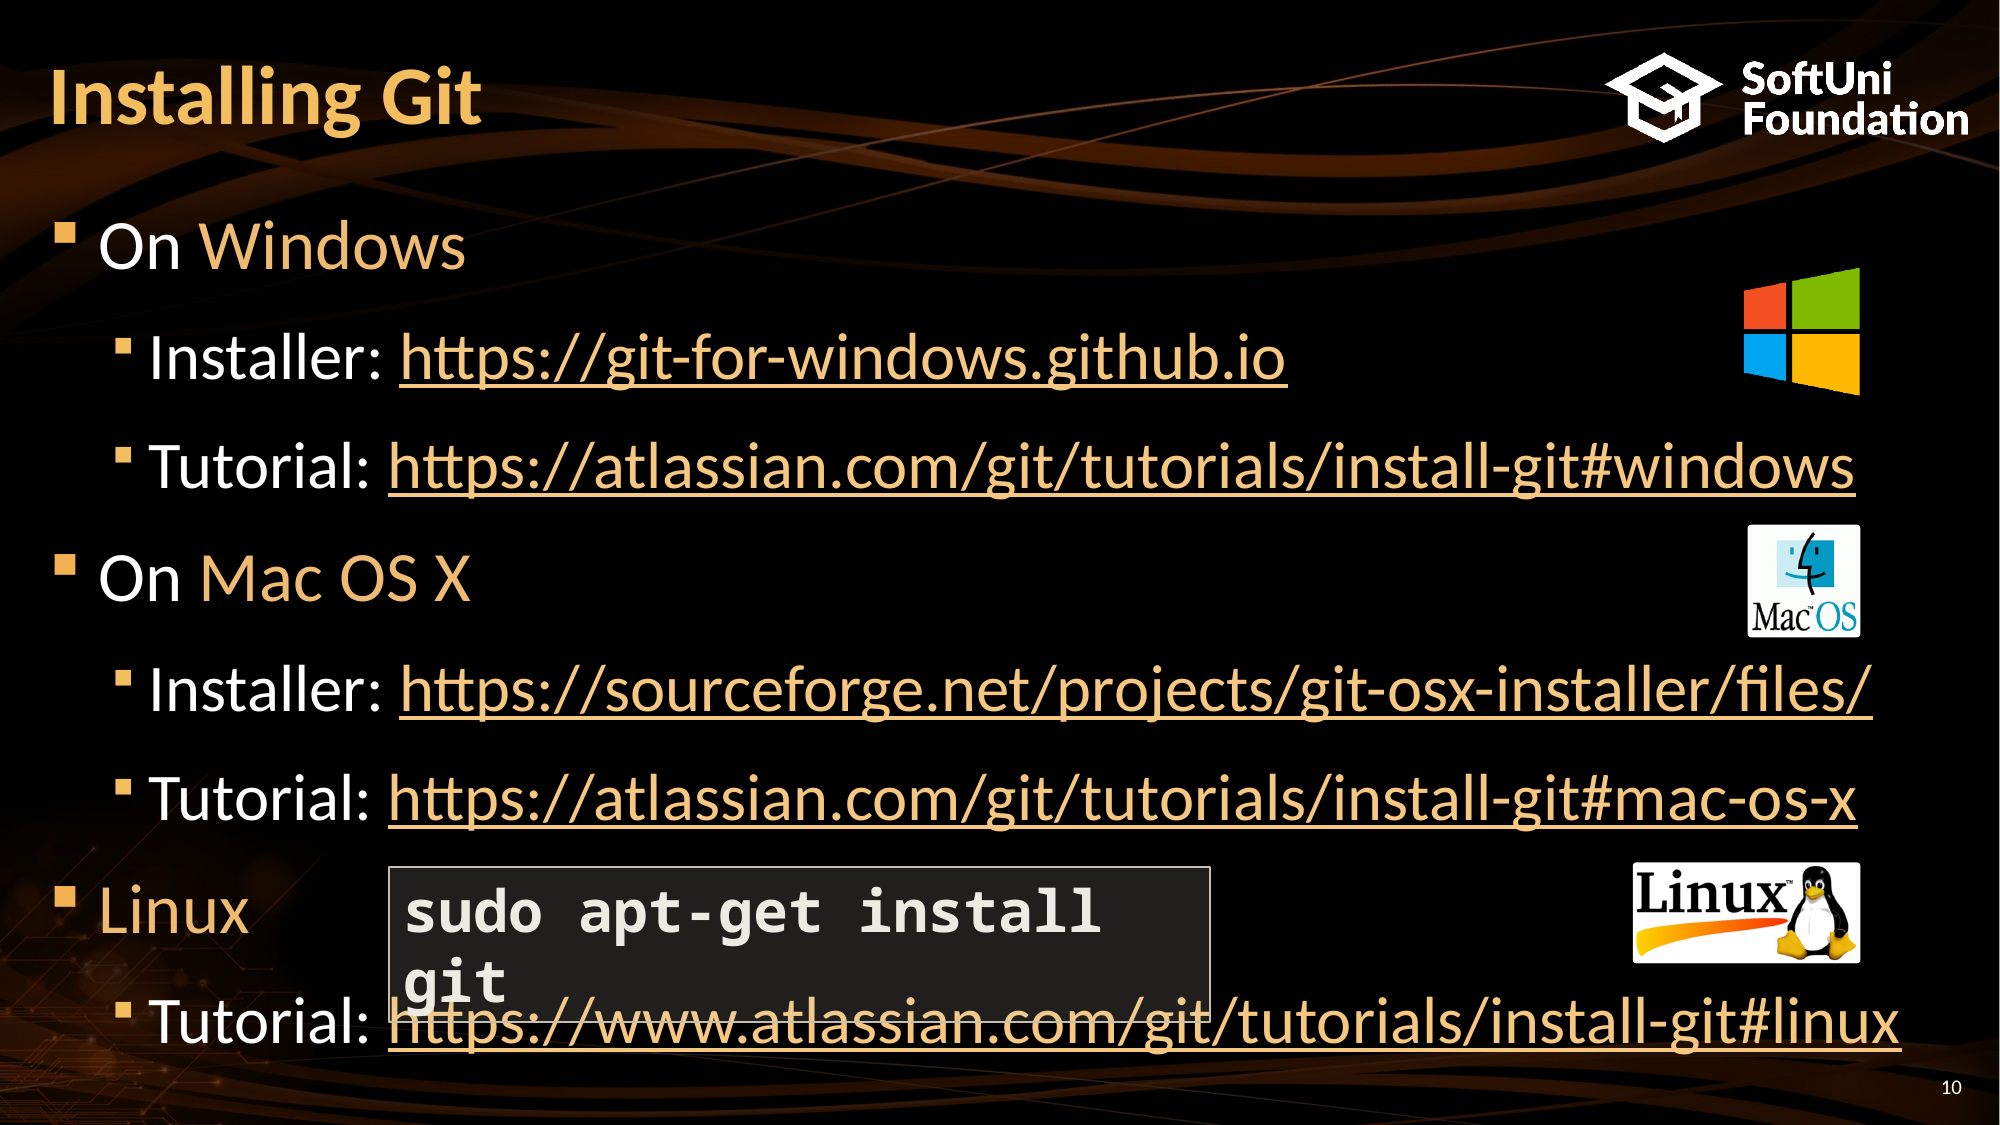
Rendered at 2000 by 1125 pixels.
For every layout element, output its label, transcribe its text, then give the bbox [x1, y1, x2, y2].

text_box sudo apt-get install git [388, 866, 1210, 1022]
picture [0, 0, 2000, 1125]
title Installing Git [30, 6, 1602, 189]
list On Windows Installer: https://git-for-windows.github.io Tutorial: https://atlassian.com/git/tutorials/install-git#windows On Mac OS X Installer: https://sourceforge.net/projects/git-osx-installer/files/ Tutorial: https://atlassian.com/git/tutorials/install-git#mac-os-x Linux Tutorial: https://www.atlassian.com/git/tutorials/install-git#linux [31, 188, 1968, 1103]
